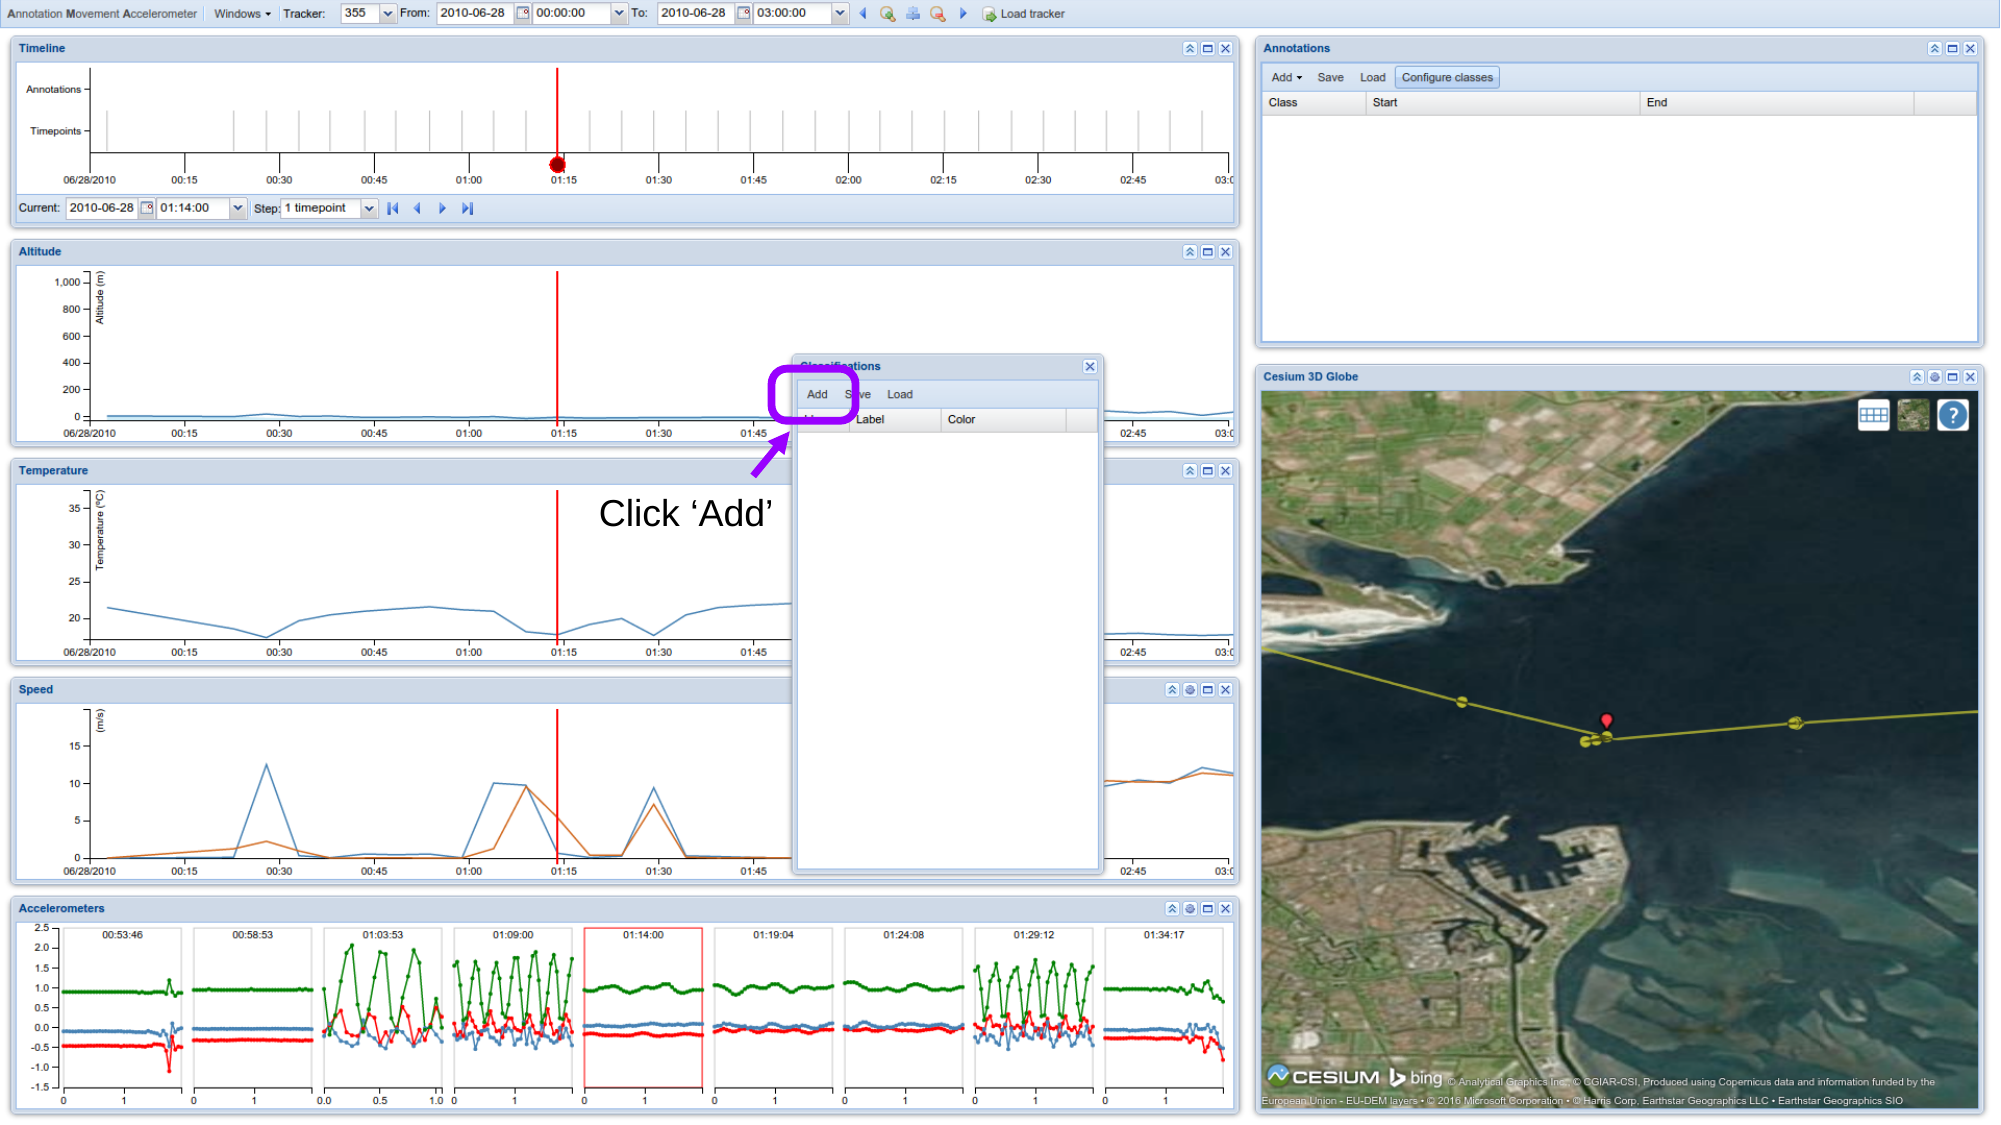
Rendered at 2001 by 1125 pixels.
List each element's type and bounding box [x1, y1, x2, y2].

picture [0, 0, 2000, 1125]
text_box [753, 431, 790, 476]
